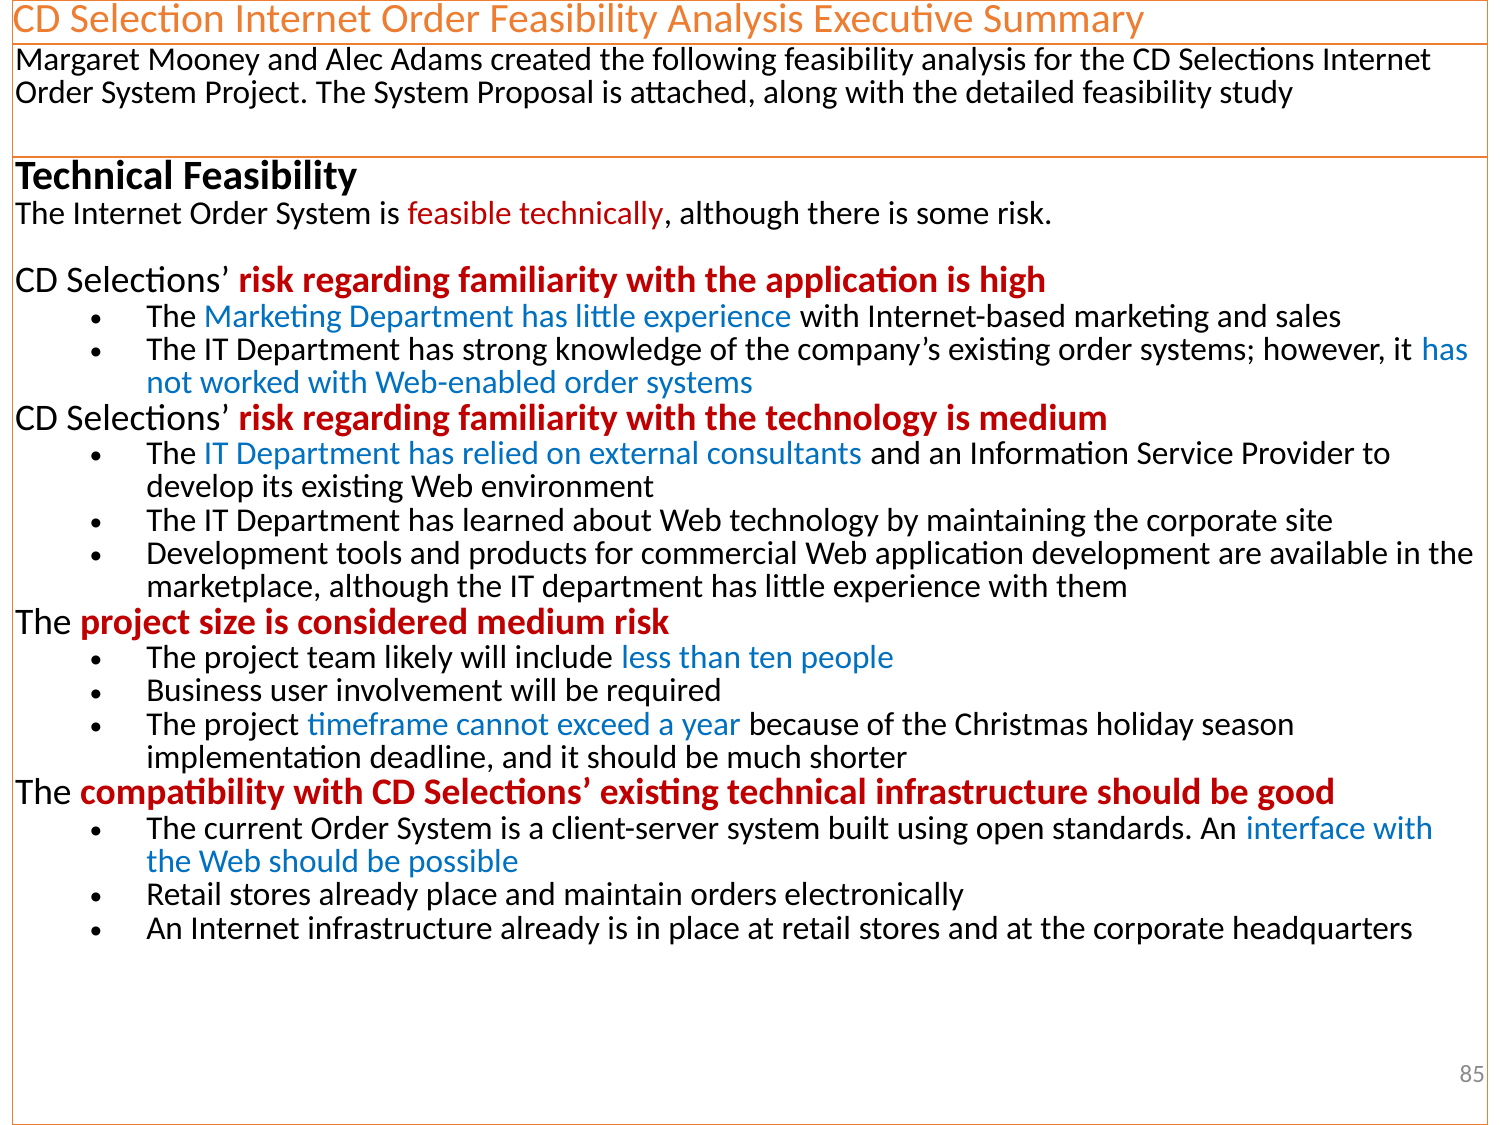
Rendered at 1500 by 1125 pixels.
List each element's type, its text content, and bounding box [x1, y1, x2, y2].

slide_number 85 [1162, 1042, 1500, 1103]
table_header CD Selection Internet Order Feasibility Analysis Executive Summary [13, 1, 1487, 43]
table_cell Margaret Mooney and Alec Adams created the following feasibility analysis for the CD Selections Internet Order System Project. The System Proposal is attached, along with the detailed feasibility study [13, 45, 1487, 156]
table_cell Technical Feasibility The Internet Order System is feasible technically, although there is some risk. CD Selections’ risk regarding familiarity with the application is high The Marketing Department has little experience with Internet-based marketing and sales The IT Department has strong knowledge of the company’s existing order systems; however, it has not worked with Web-enabled order systems CD Selections’ risk regarding familiarity with the technology is medium The IT Department has relied on external consultants and an Information Service Provider to develop its existing Web environment The IT Department has learned about Web technology by maintaining the corporate site Development tools and products for commercial Web application development are available in the marketplace, although the IT department has little experience with them The project size is considered medium risk The project team likely will include less than ten people Business user involvement will be required The project timeframe cannot exceed a year because of the Christmas holiday season implementation deadline, and it should be much shorter The compatibility with CD Selections’ existing technical infrastructure should be good The current Order System is a client-server system built using open standards. An interface with the Web should be possible Retail stores already place and maintain orders electronically An Internet infrastructure already is in place at retail stores and at the corporate headquarters [13, 158, 1487, 1124]
